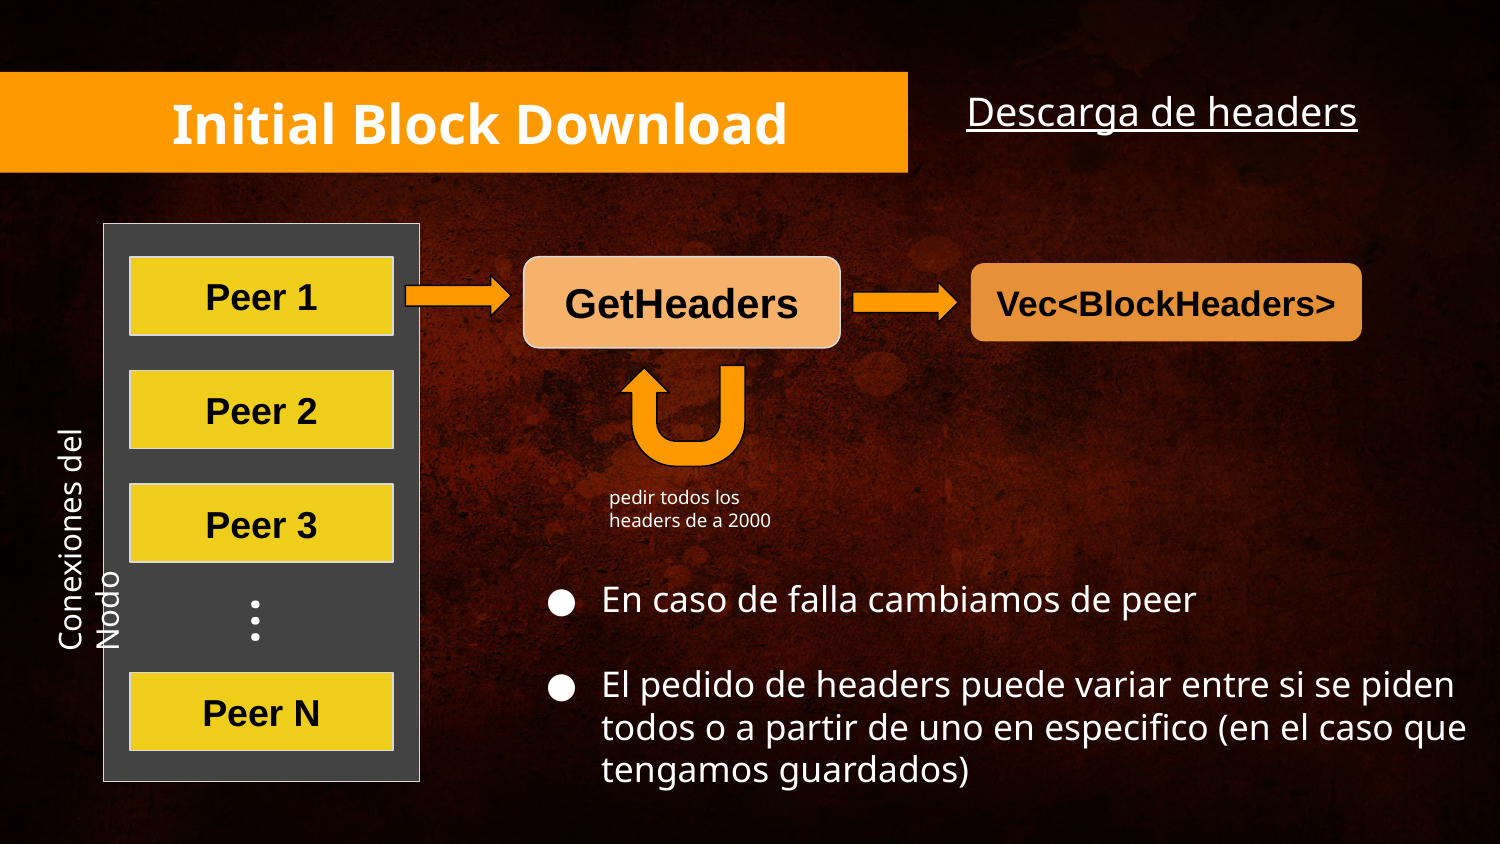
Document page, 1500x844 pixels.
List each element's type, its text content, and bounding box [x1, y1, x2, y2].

text_box … [225, 581, 331, 673]
text_box Vec<BlockHeaders> [970, 263, 1362, 342]
text_box Conexiones del Nodo [35, 338, 141, 667]
text_box [405, 275, 512, 317]
text_box Peer 2 [141, 370, 393, 449]
text_box Descarga de headers [951, 71, 1419, 150]
text_box [0, 71, 908, 173]
text_box Peer N [130, 672, 393, 751]
picture [0, 0, 1500, 844]
text_box En caso de falla cambiamos de peer El pedido de headers puede variar entre si se piden todos o a partir de uno en especifico (en el caso que tengamos guardados) [511, 562, 1491, 805]
text_box Peer 3 [141, 483, 393, 563]
text_box pedir todos los headers de a 2000 [594, 470, 803, 546]
text_box GetHeaders [523, 256, 841, 348]
text_box Peer 1 [130, 256, 393, 335]
text_box [618, 365, 746, 467]
title Initial Block Download [157, 74, 908, 171]
text_box [103, 223, 420, 782]
text_box [852, 281, 959, 323]
